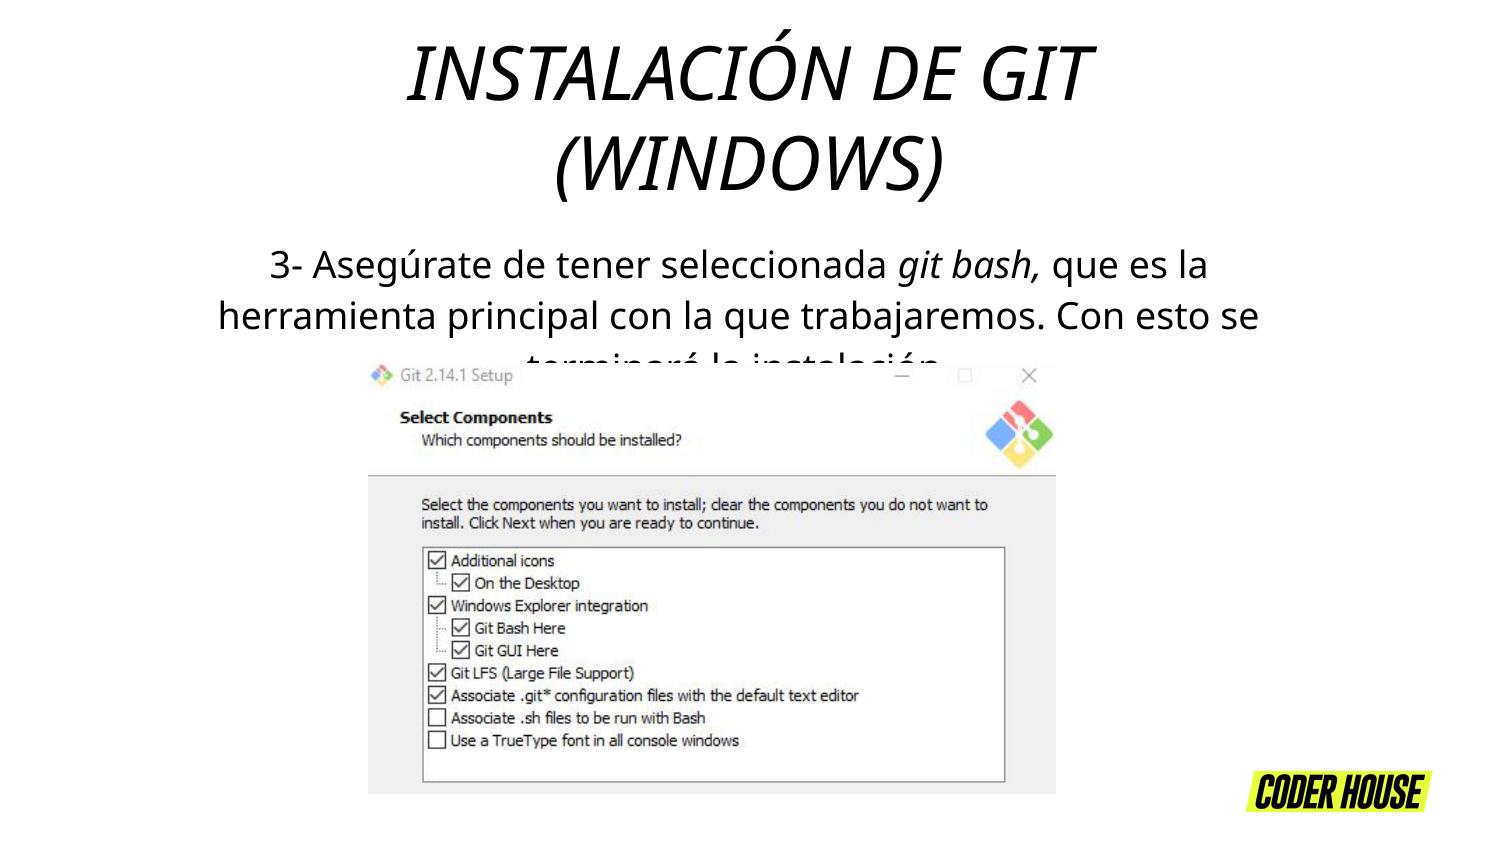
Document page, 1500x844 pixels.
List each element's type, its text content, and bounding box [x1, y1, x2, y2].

text_box 3- Asegúrate de tener seleccionada git bash, que es la herramienta principal con la que trabajaremos. Con esto se terminará la instalación. [146, 218, 1333, 334]
picture [1241, 764, 1437, 819]
text_box INSTALACIÓN DE GIT (WINDOWS) [266, 34, 1234, 197]
picture [368, 363, 1057, 794]
